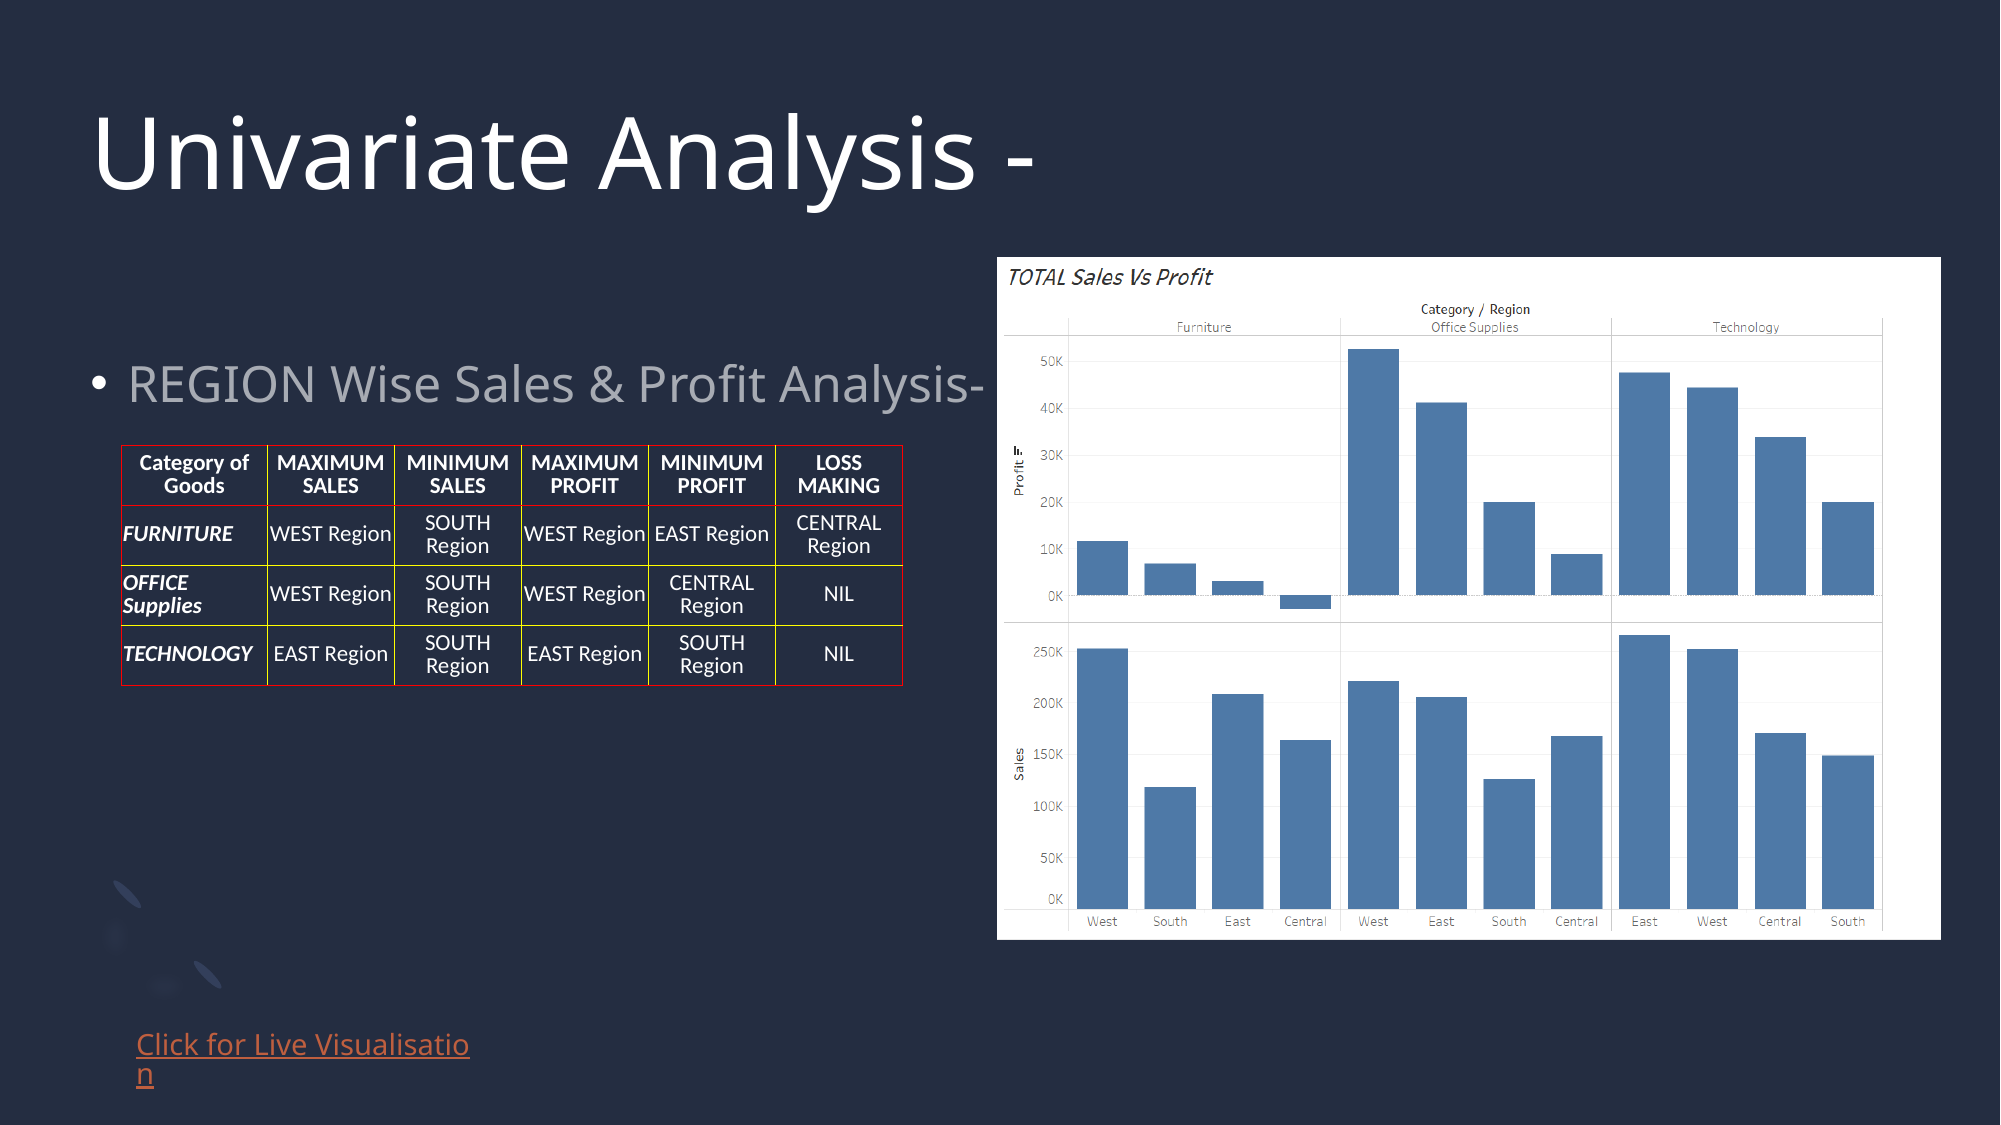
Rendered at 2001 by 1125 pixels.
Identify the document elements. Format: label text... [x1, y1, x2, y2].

table_cell WEST Region [268, 506, 394, 565]
list REGION Wise Sales & Profit Analysis- [90, 346, 1910, 1000]
table_header Category of Goods [122, 446, 267, 505]
table_cell CENTRAL Region [776, 506, 902, 565]
table_cell CENTRAL Region [649, 566, 775, 625]
table_header MAXIMUM PROFIT [522, 446, 648, 505]
table_cell EAST Region [522, 626, 648, 685]
table_cell WEST Region [522, 506, 648, 565]
table_header MINIMUM SALES [395, 446, 521, 505]
table_cell SOUTH Region [395, 506, 521, 565]
text_box Click for Live Visualisation [121, 1018, 499, 1073]
table_header MINIMUM PROFIT [649, 446, 775, 505]
table_cell WEST Region [268, 566, 394, 625]
table_cell WEST Region [522, 566, 648, 625]
title Univariate Analysis - [90, 90, 1910, 309]
table_header LOSS MAKING [776, 446, 902, 505]
table_header MAXIMUM SALES [268, 446, 394, 505]
table_cell OFFICE Supplies [122, 566, 267, 625]
table_cell SOUTH Region [649, 626, 775, 685]
table_cell SOUTH Region [395, 566, 521, 625]
picture [997, 257, 1941, 940]
table_cell NIL [776, 566, 902, 625]
table_cell TECHNOLOGY [122, 626, 267, 685]
table_cell SOUTH Region [395, 626, 521, 685]
table_cell EAST Region [268, 626, 394, 685]
table_cell FURNITURE [122, 506, 267, 565]
table_cell EAST Region [649, 506, 775, 565]
table_cell NIL [776, 626, 902, 685]
